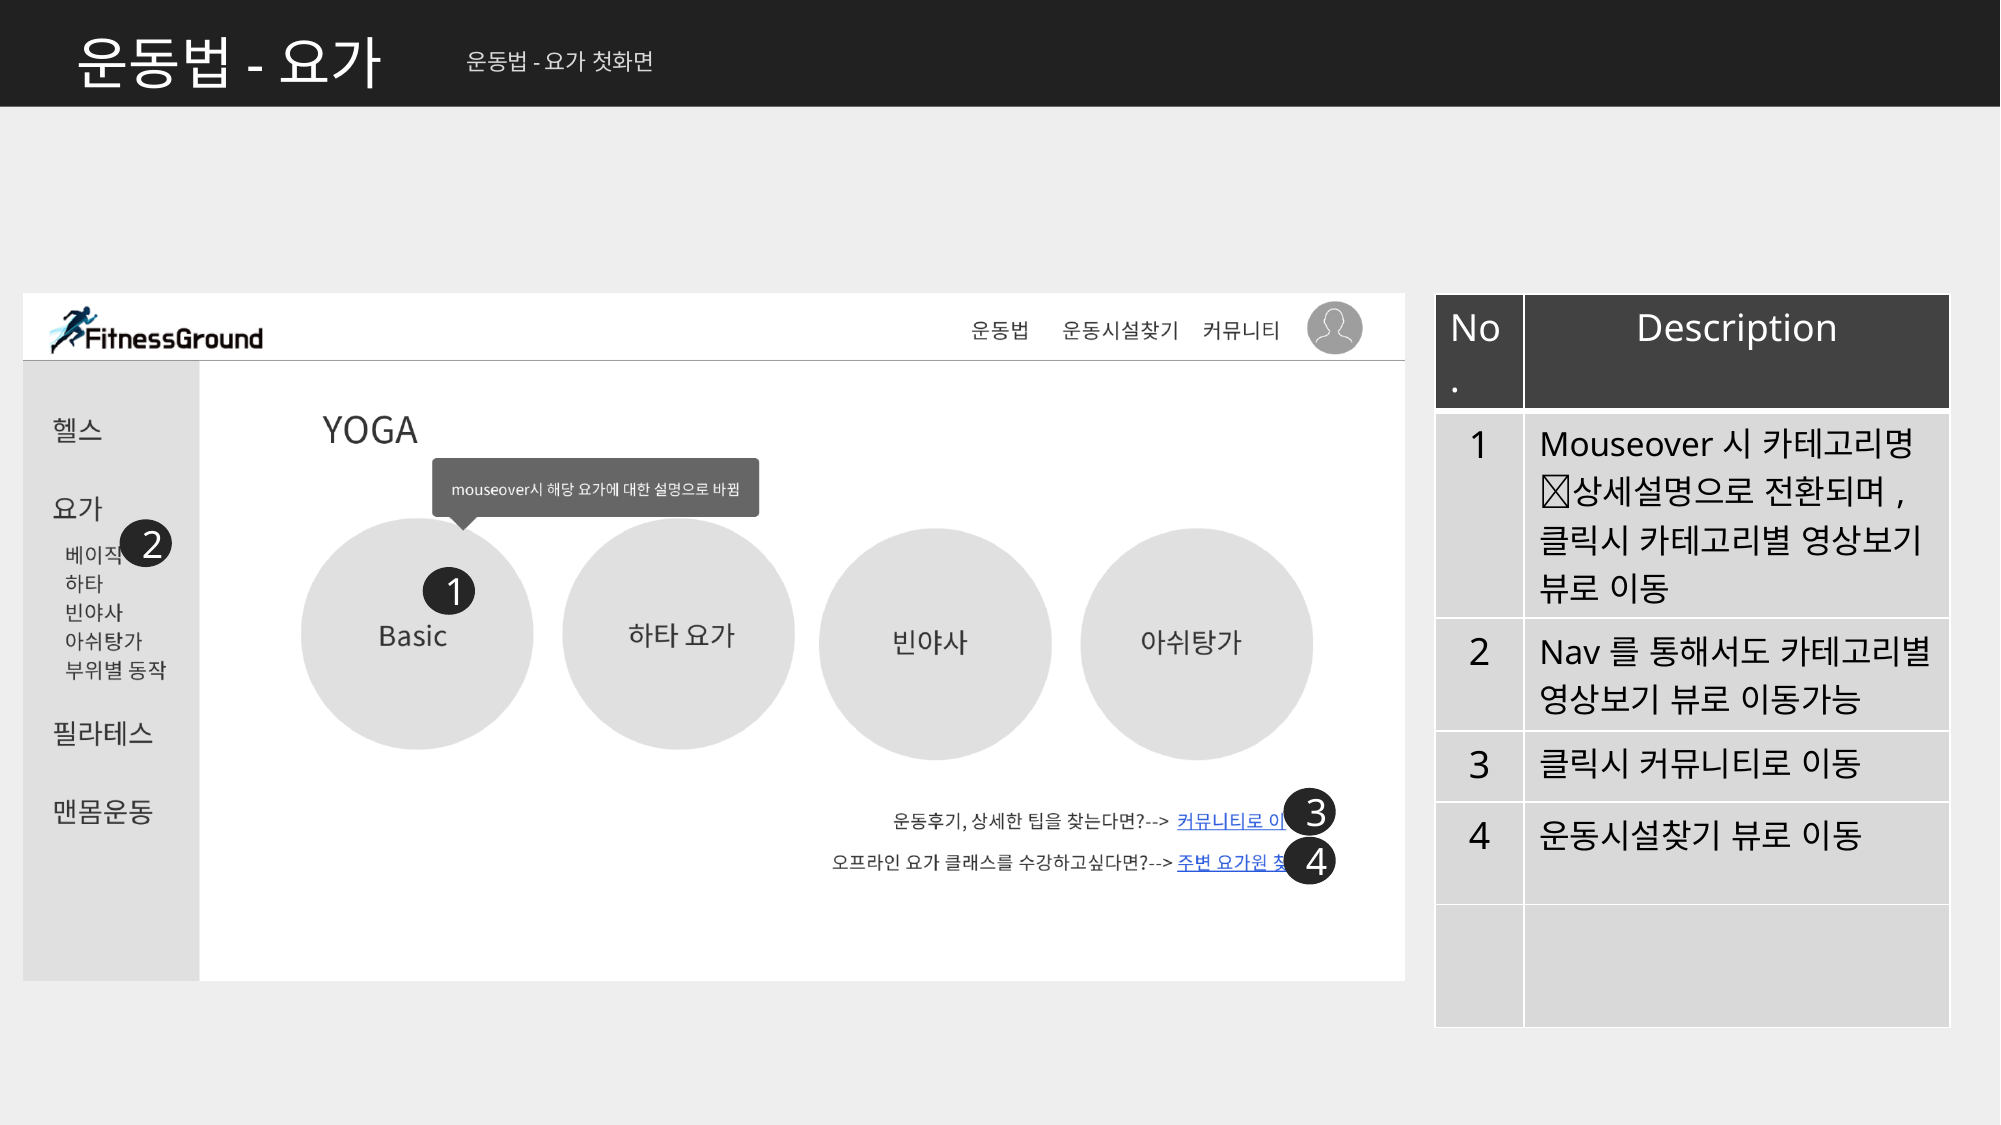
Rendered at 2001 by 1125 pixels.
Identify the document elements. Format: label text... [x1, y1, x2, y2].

list 운동법-요가 첫화면 [451, 20, 1097, 86]
table_cell Mouseover시 카테고리명상세설명으로 전환되며, 클릭시 카테고리별 영상보기 뷰로 이동 [1525, 414, 1949, 617]
title 운동법-요가 [61, 16, 423, 107]
table_header No. [1436, 295, 1523, 408]
table_header Description [1525, 295, 1949, 408]
table_cell 클릭시 커뮤니티로 이동 [1525, 732, 1949, 801]
table_cell Nav를 통해서도 카테고리별 영상보기 뷰로 이동가능 [1525, 619, 1949, 730]
picture [23, 293, 1405, 981]
table_cell 운동시설찾기 뷰로 이동 [1525, 803, 1949, 904]
table_cell 3 [1436, 732, 1523, 801]
table_cell 1 [1436, 414, 1523, 617]
table_cell [1436, 905, 1523, 1027]
table_cell 2 [1436, 619, 1523, 730]
table_cell 4 [1436, 803, 1523, 904]
table_cell [1525, 905, 1949, 1027]
